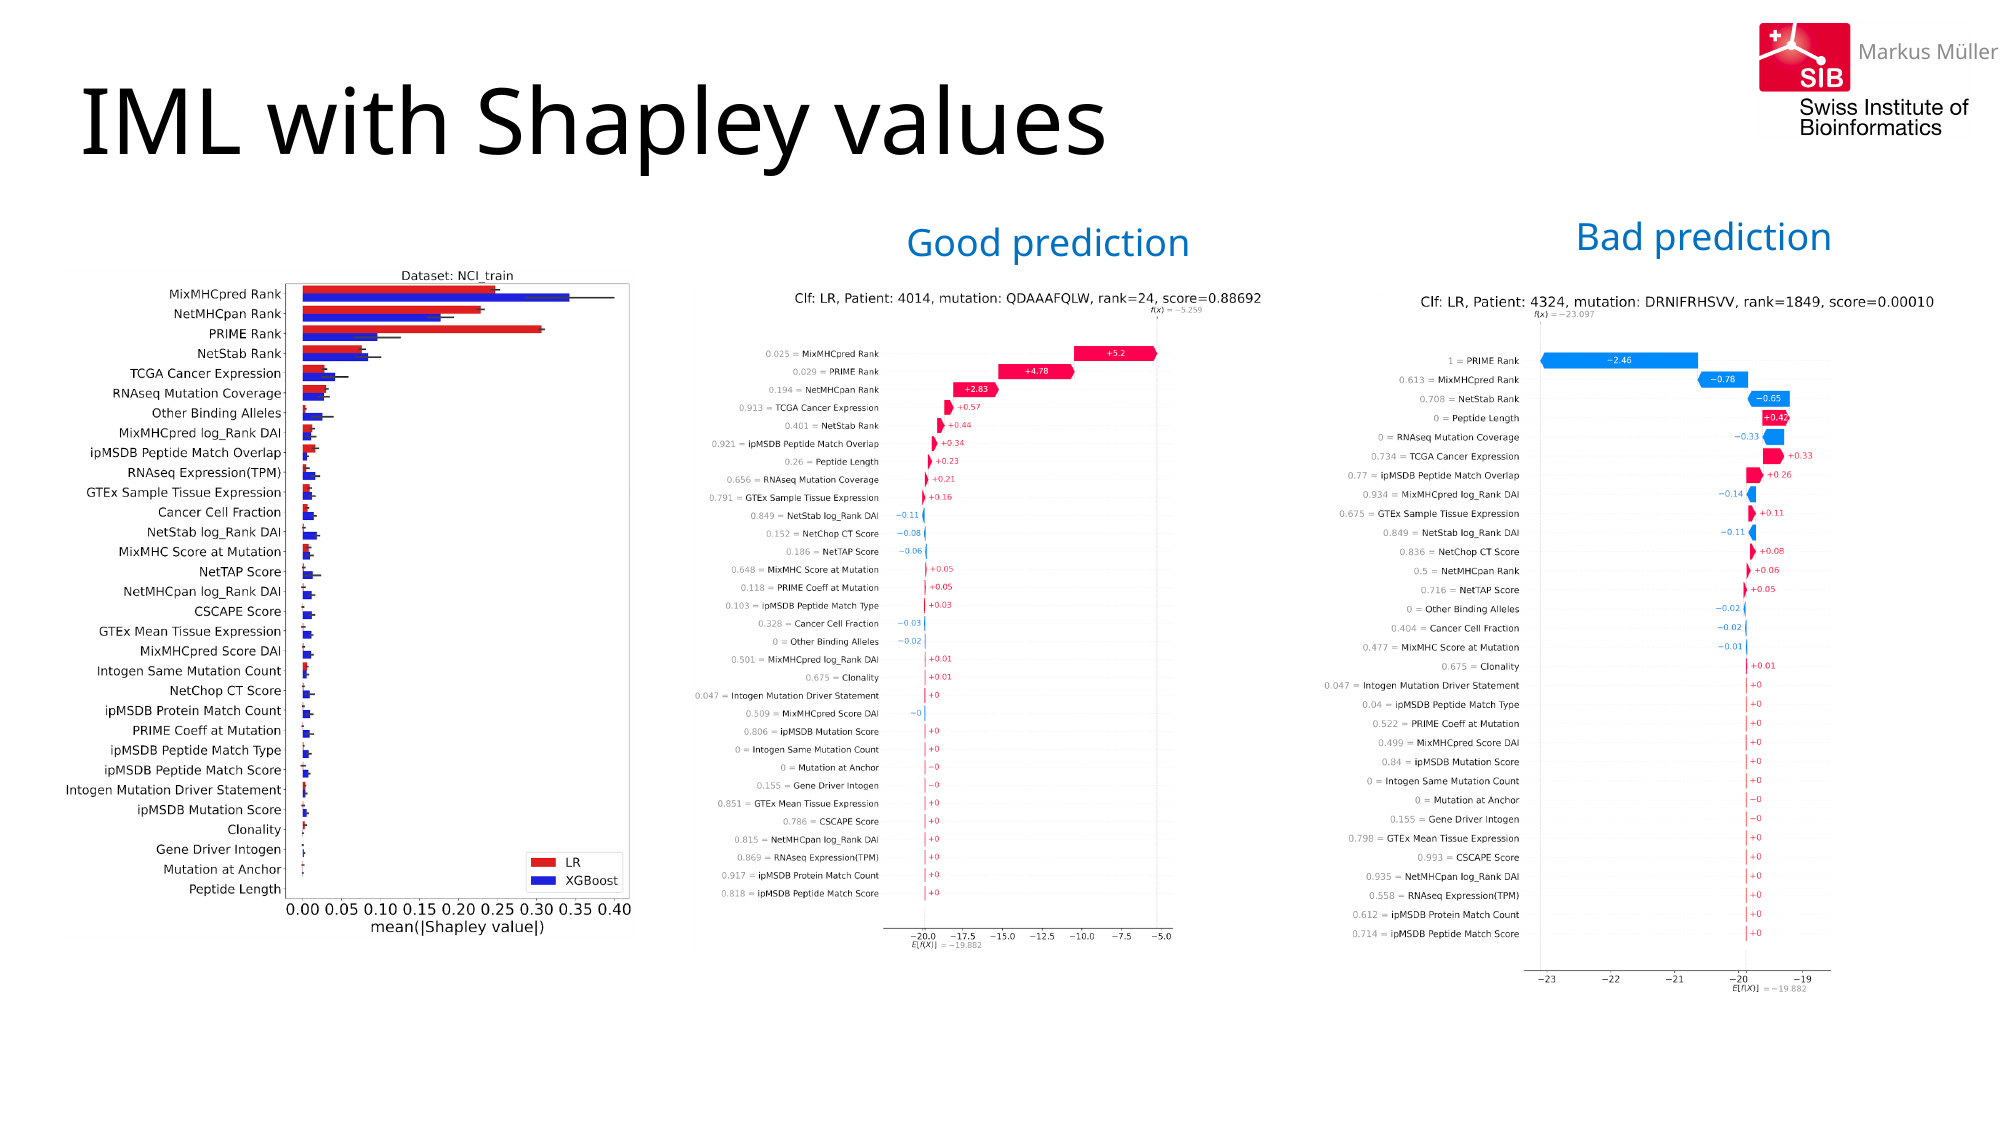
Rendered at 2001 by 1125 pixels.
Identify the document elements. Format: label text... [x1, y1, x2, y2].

title IML with Shapley values [65, 52, 1800, 197]
picture [60, 266, 637, 940]
text_box Bad prediction [1560, 205, 1848, 266]
picture [1757, 20, 1974, 142]
text_box Markus Müller [1974, 21, 2000, 81]
text_box Good prediction [891, 212, 1206, 272]
picture [1318, 291, 1939, 999]
picture [690, 288, 1266, 955]
